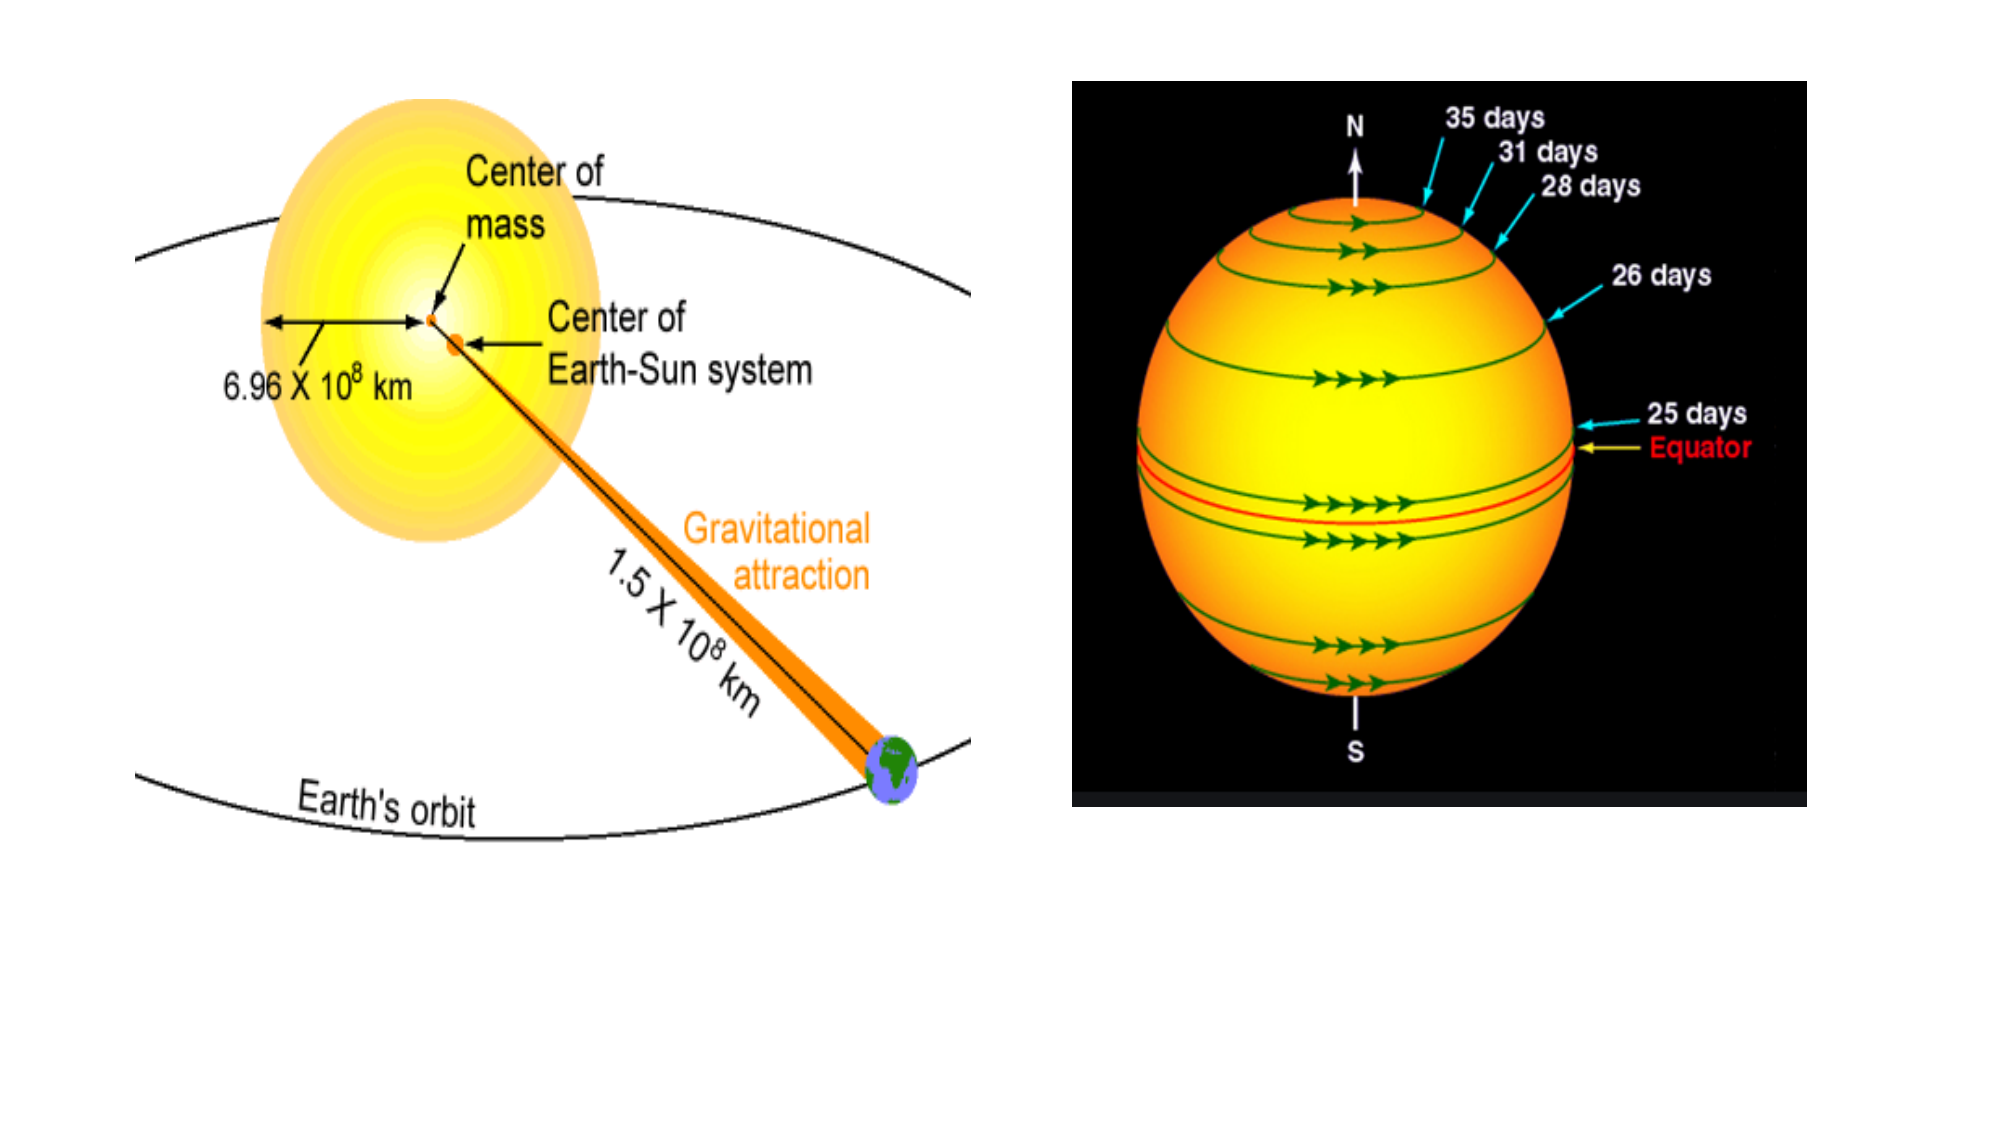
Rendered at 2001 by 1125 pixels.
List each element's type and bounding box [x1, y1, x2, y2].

picture [135, 99, 971, 845]
picture [1072, 81, 1807, 807]
